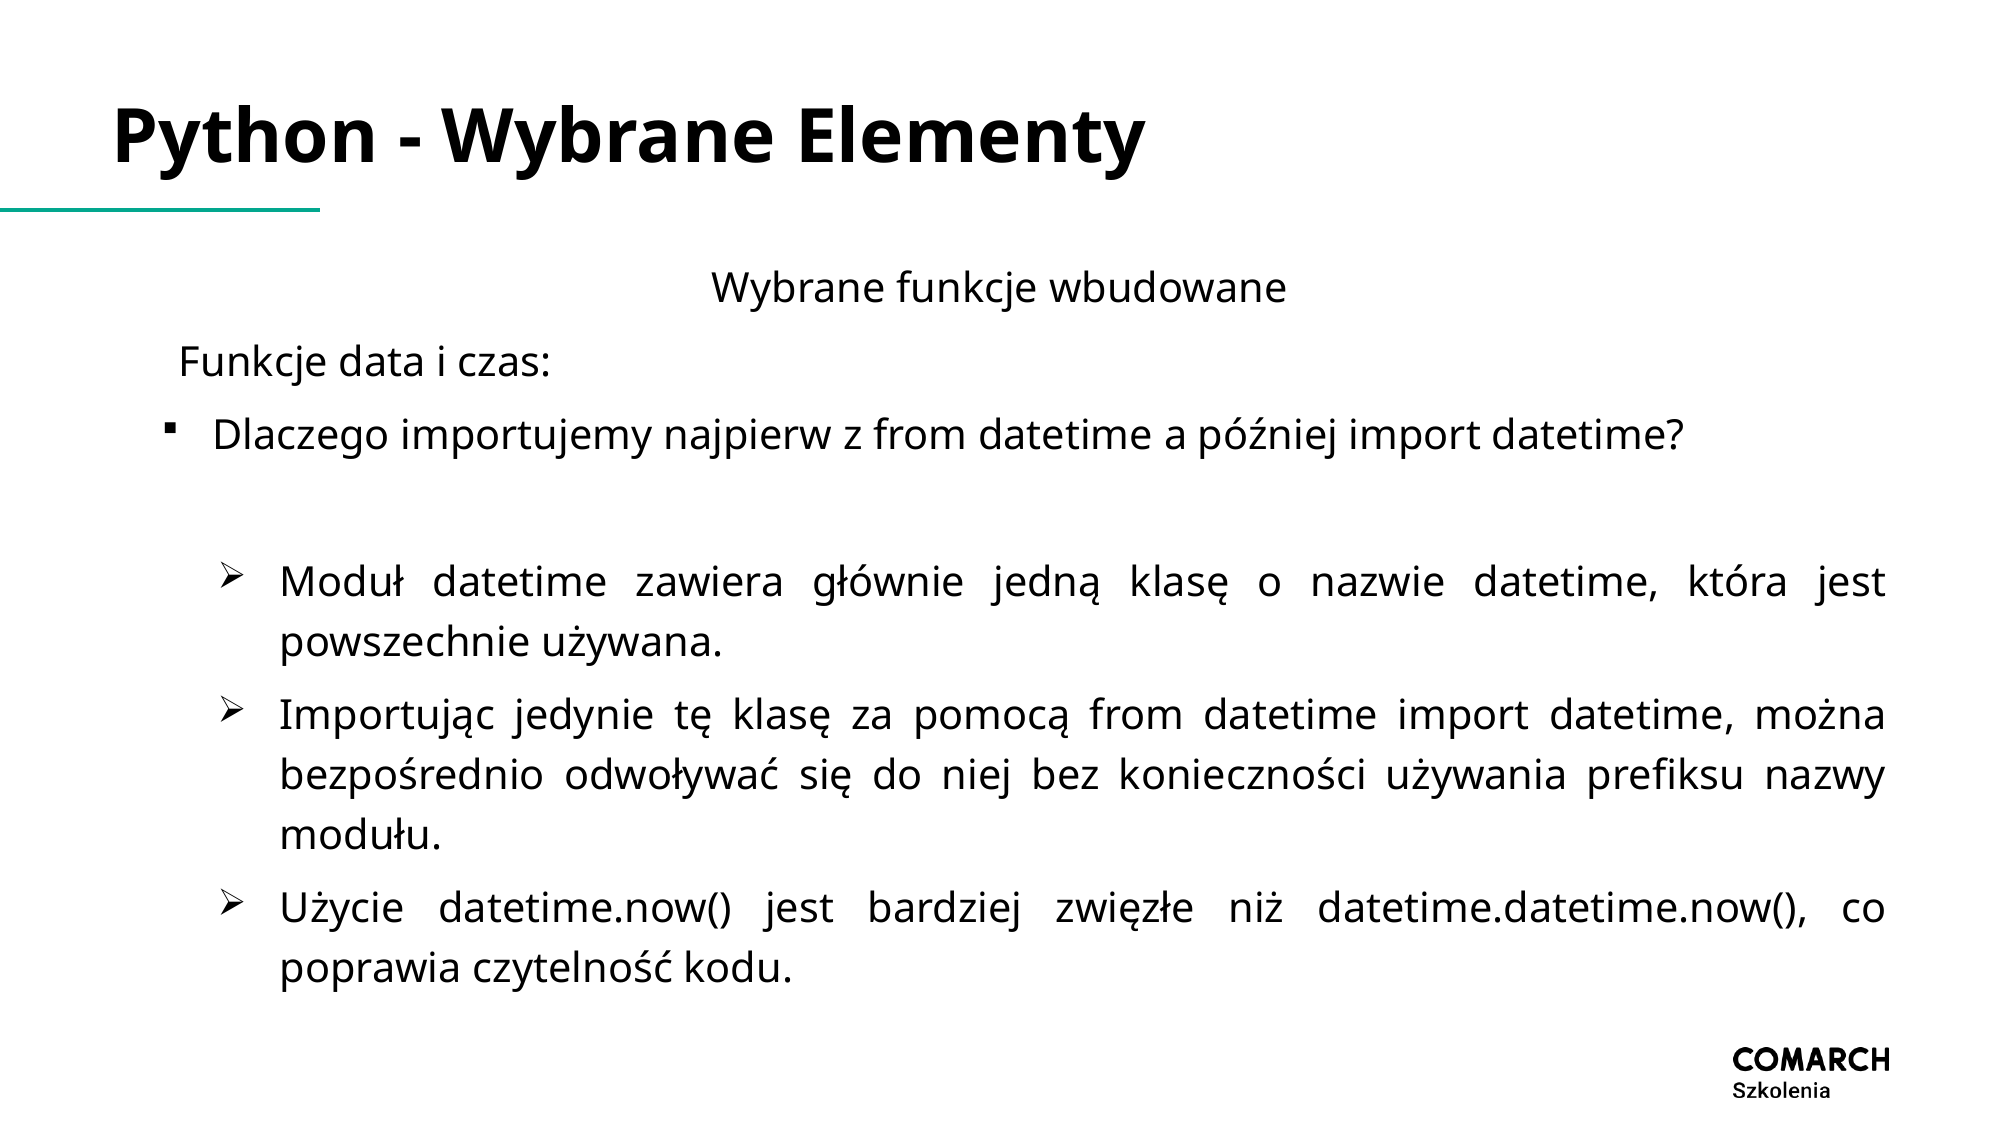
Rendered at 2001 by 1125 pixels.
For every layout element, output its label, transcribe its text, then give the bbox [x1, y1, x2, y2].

list Wybrane funkcje wbudowane Funkcje data i czas: Dlaczego importujemy najpierw z from datetime a później import datetime? Moduł datetime zawiera głównie jedną klasę o nazwie datetime, która jest powszechnie używana. Importując jedynie tę klasę za pomocą from datetime import datetime, można bezpośrednio odwoływać się do niej bez konieczności używania prefiksu nazwy modułu. Użycie datetime.now() jest bardziej zwięzłe niż datetime.datetime.now(), co poprawia czytelność kodu. [111, 243, 1889, 1000]
title Python - Wybrane Elementy [111, 0, 1889, 185]
picture [1733, 1047, 1889, 1098]
